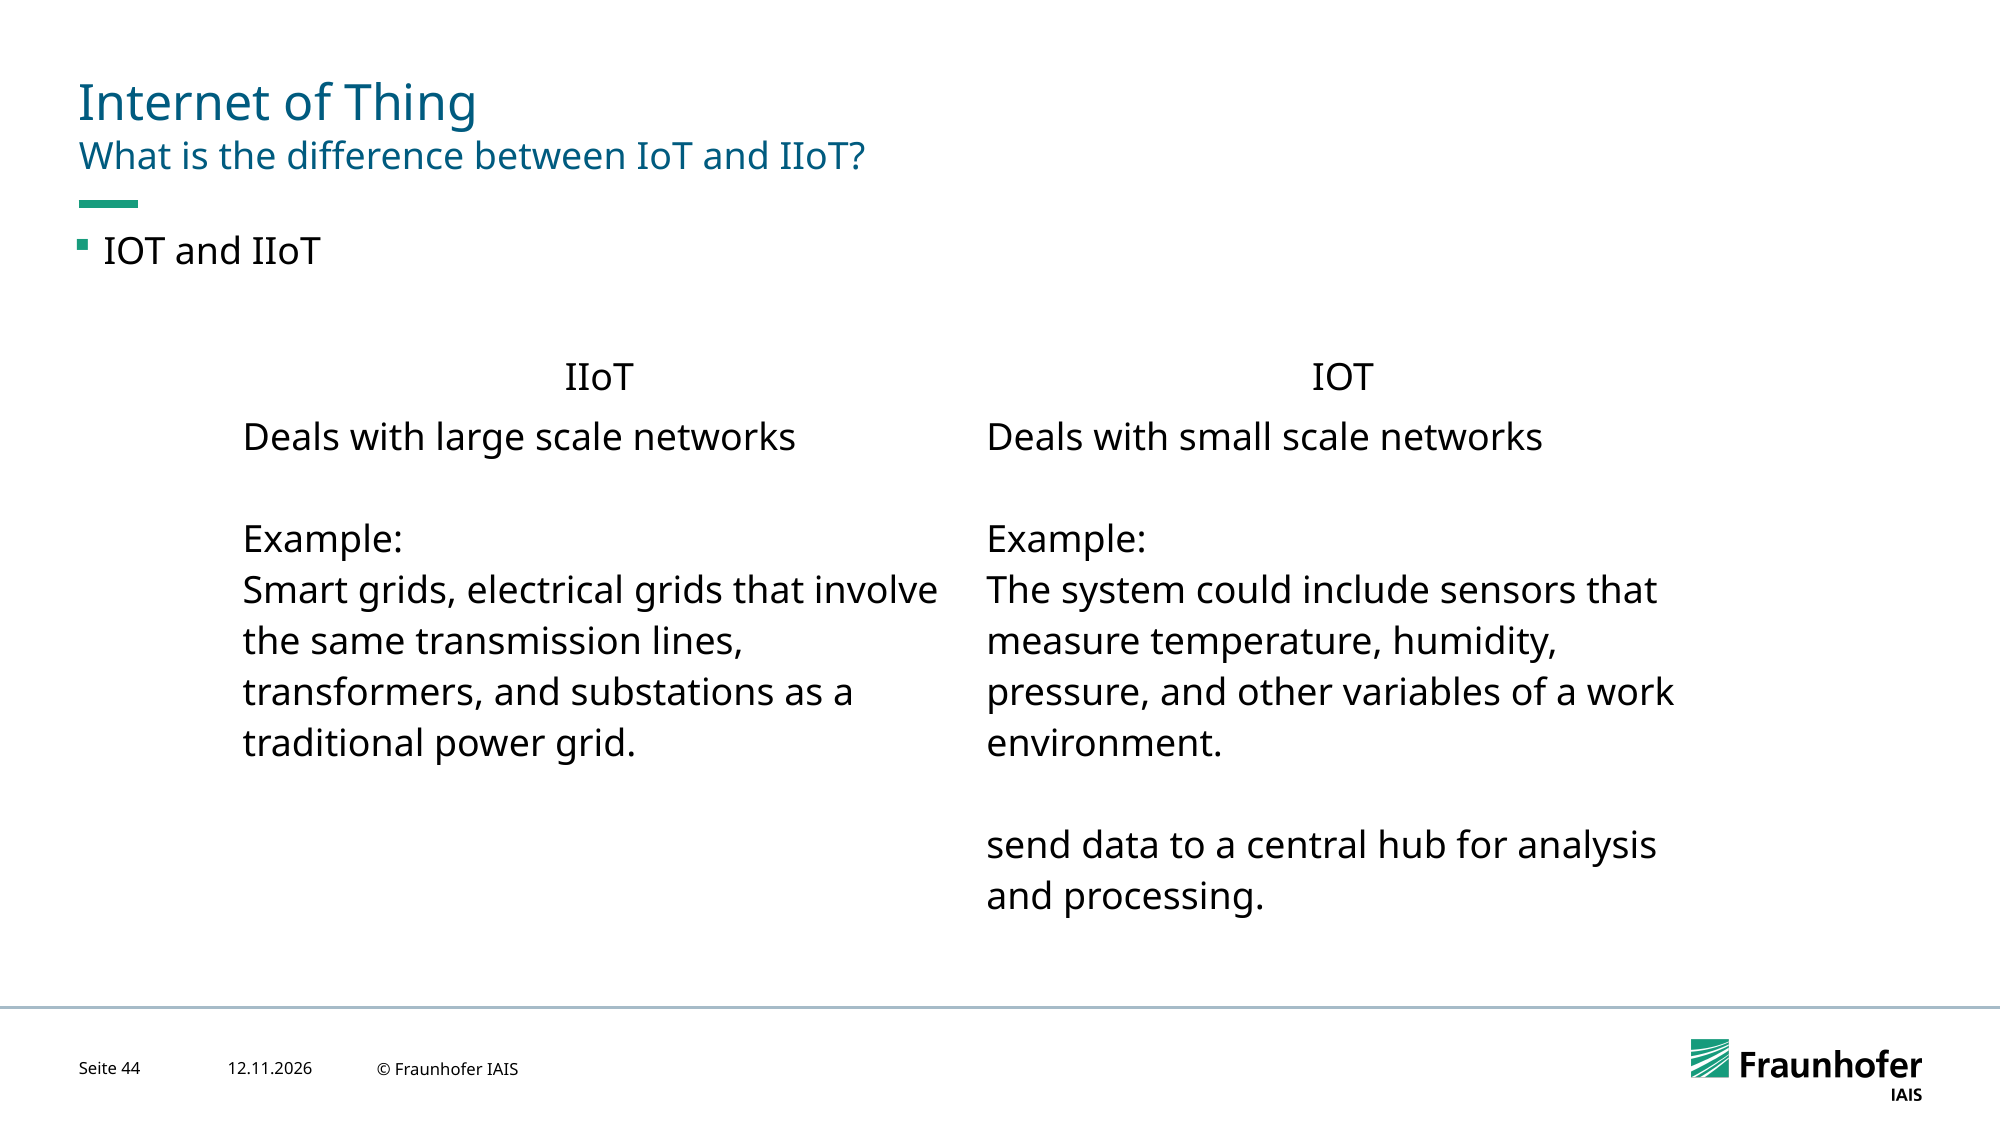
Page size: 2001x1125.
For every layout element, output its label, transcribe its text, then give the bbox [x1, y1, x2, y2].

list What is the difference between IoT and IIoT? [78, 127, 1922, 175]
table_cell Deals with small scale networks Example: The system could include sensors that measure temperature, humidity, pressure, and other variables of a work environment. send data to a central hub for analysis and processing. [971, 403, 1715, 868]
text_box IOT and IIoT [59, 224, 1901, 770]
title Internet of Thing [78, 64, 1922, 127]
table_header IIoT [228, 343, 971, 403]
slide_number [227, 1059, 346, 1080]
slide_number Seite 44 [78, 1059, 197, 1080]
footer © Fraunhofer IAIS [376, 1059, 862, 1080]
table_header IOT [971, 343, 1715, 403]
table_cell Deals with large scale networks Example: Smart grids, electrical grids that involve the same transmission lines, transformers, and substations as a traditional power grid. [228, 403, 971, 868]
picture [1691, 1039, 1922, 1101]
